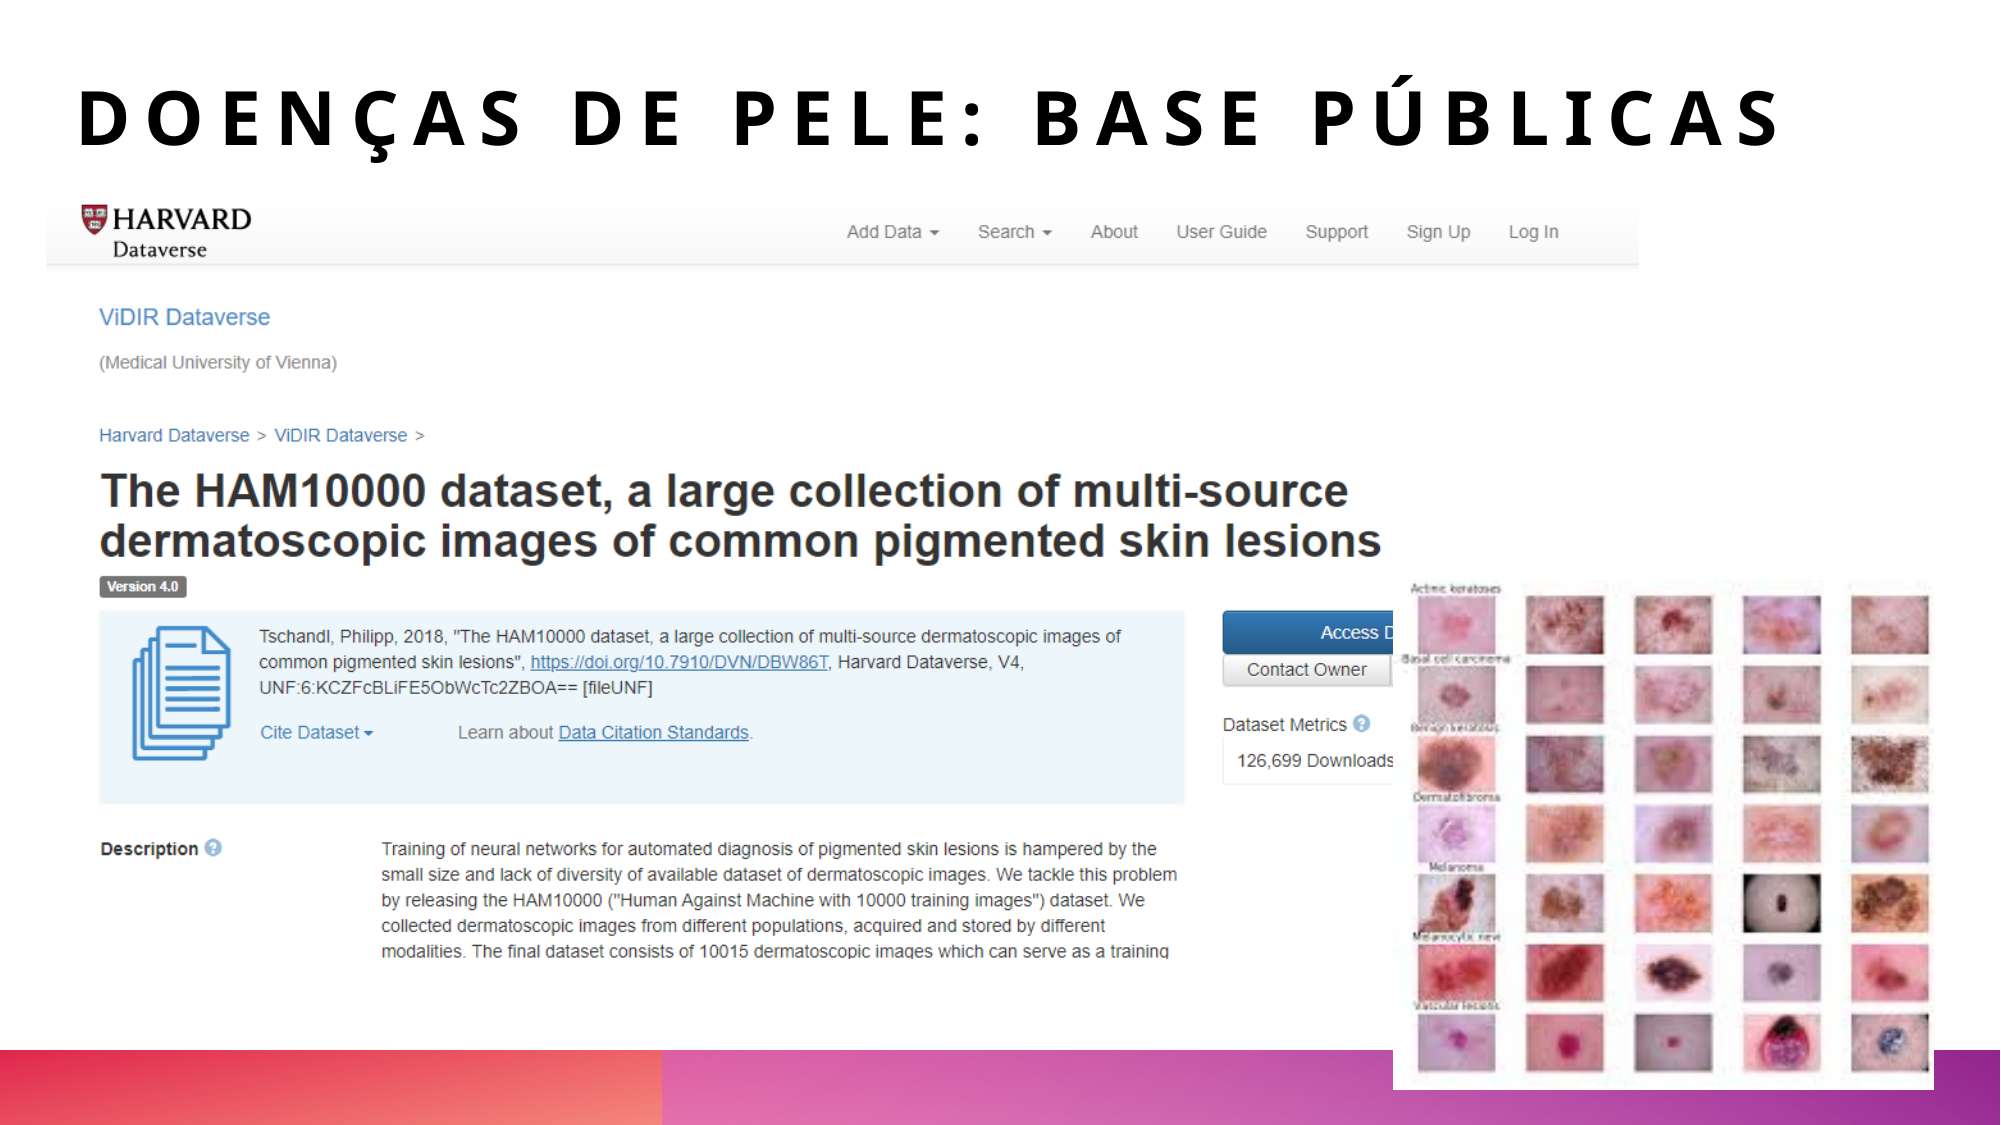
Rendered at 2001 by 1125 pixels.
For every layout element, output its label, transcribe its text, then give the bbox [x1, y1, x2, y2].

text_box Doenças de pele: base públicas [75, 50, 1844, 161]
picture [46, 201, 1934, 1090]
